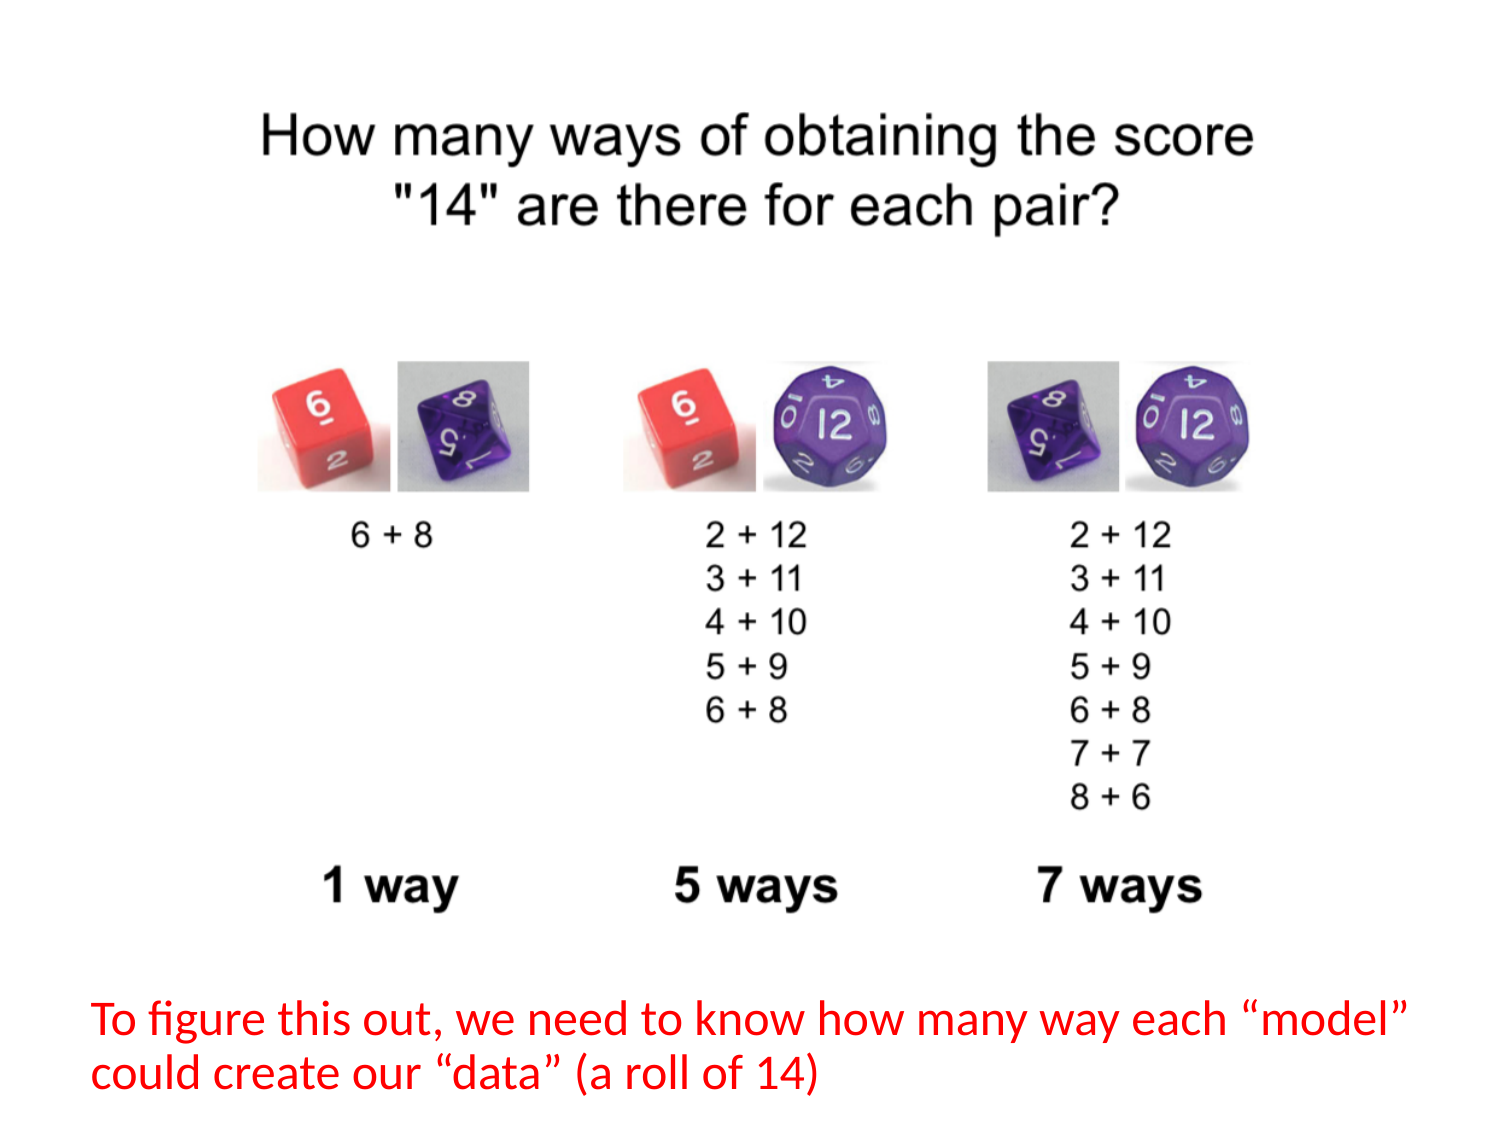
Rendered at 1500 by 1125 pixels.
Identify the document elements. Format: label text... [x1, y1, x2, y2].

text_box To figure this out, we need to know how many way each “model” could create our “data” (a roll of 14) [75, 967, 1500, 1125]
picture [212, 81, 1270, 943]
